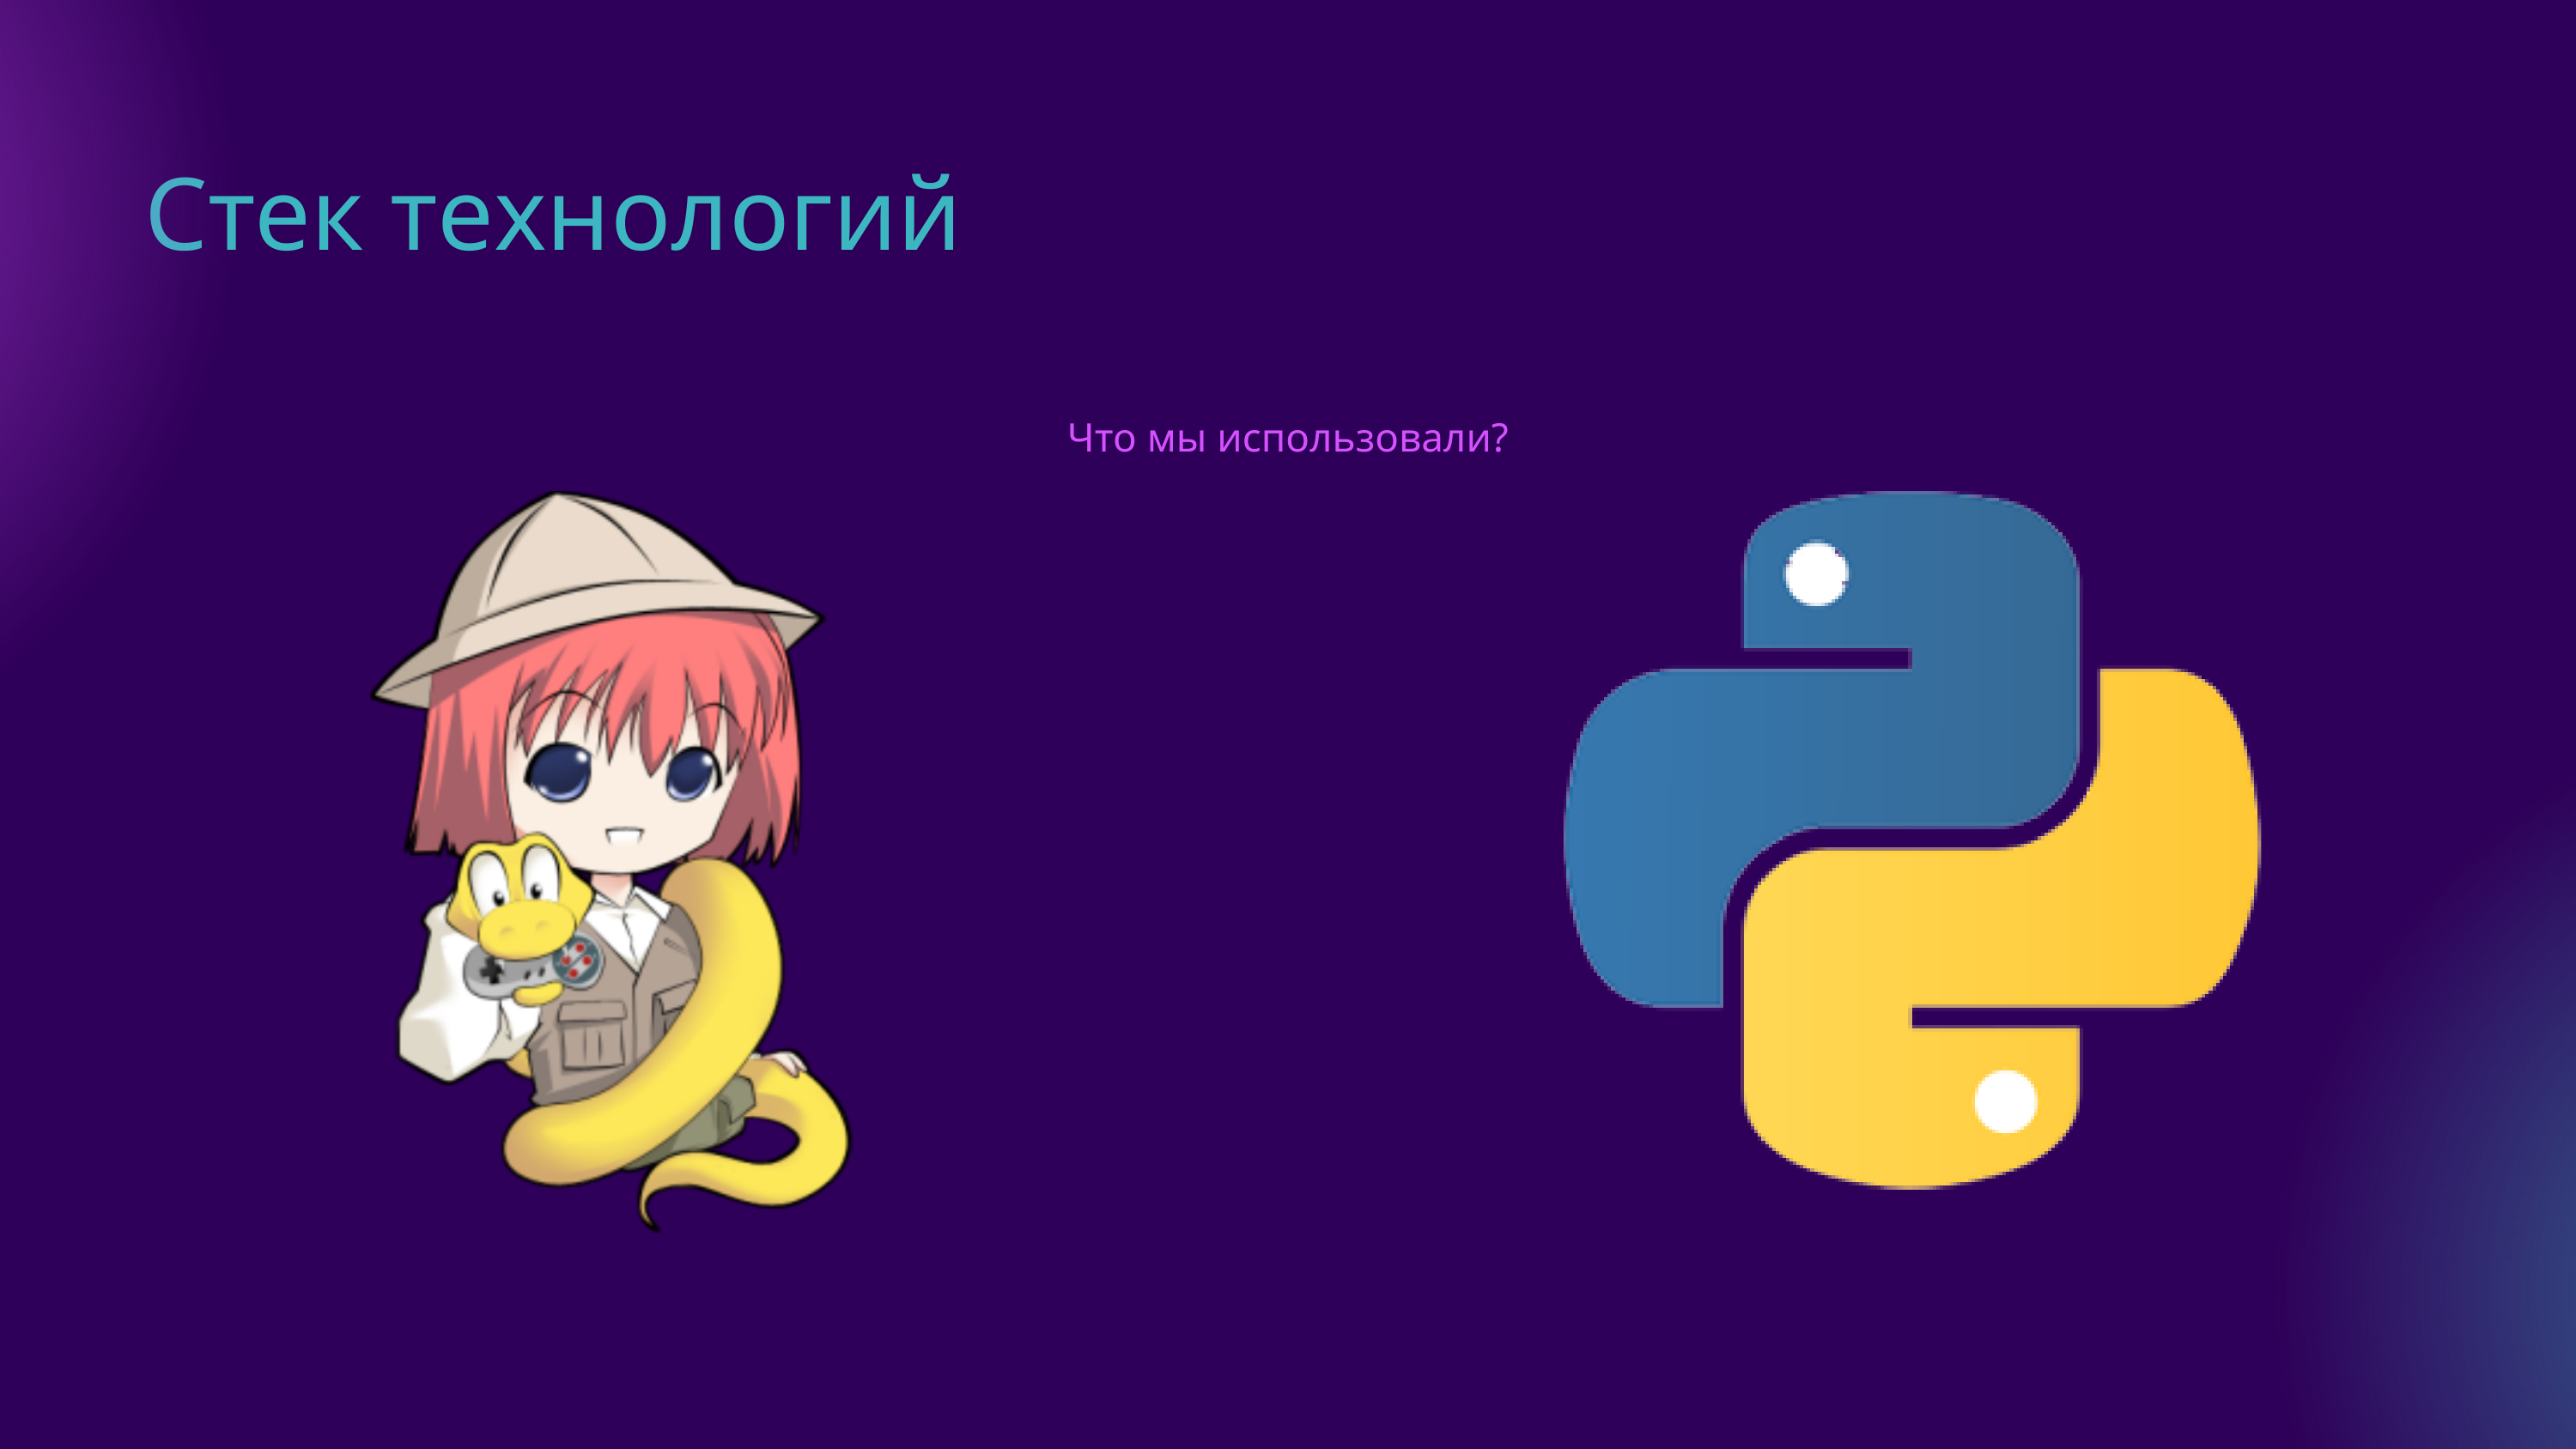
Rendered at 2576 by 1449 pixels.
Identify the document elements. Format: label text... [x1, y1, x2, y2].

text_box [0, 0, 302, 863]
text_box [1563, 491, 2262, 1190]
text_box Стек технологий [302, 130, 1913, 270]
text_box [369, 491, 854, 1234]
text_box [2212, 634, 2576, 1449]
text_box Что мы использовали? [469, 404, 2107, 460]
